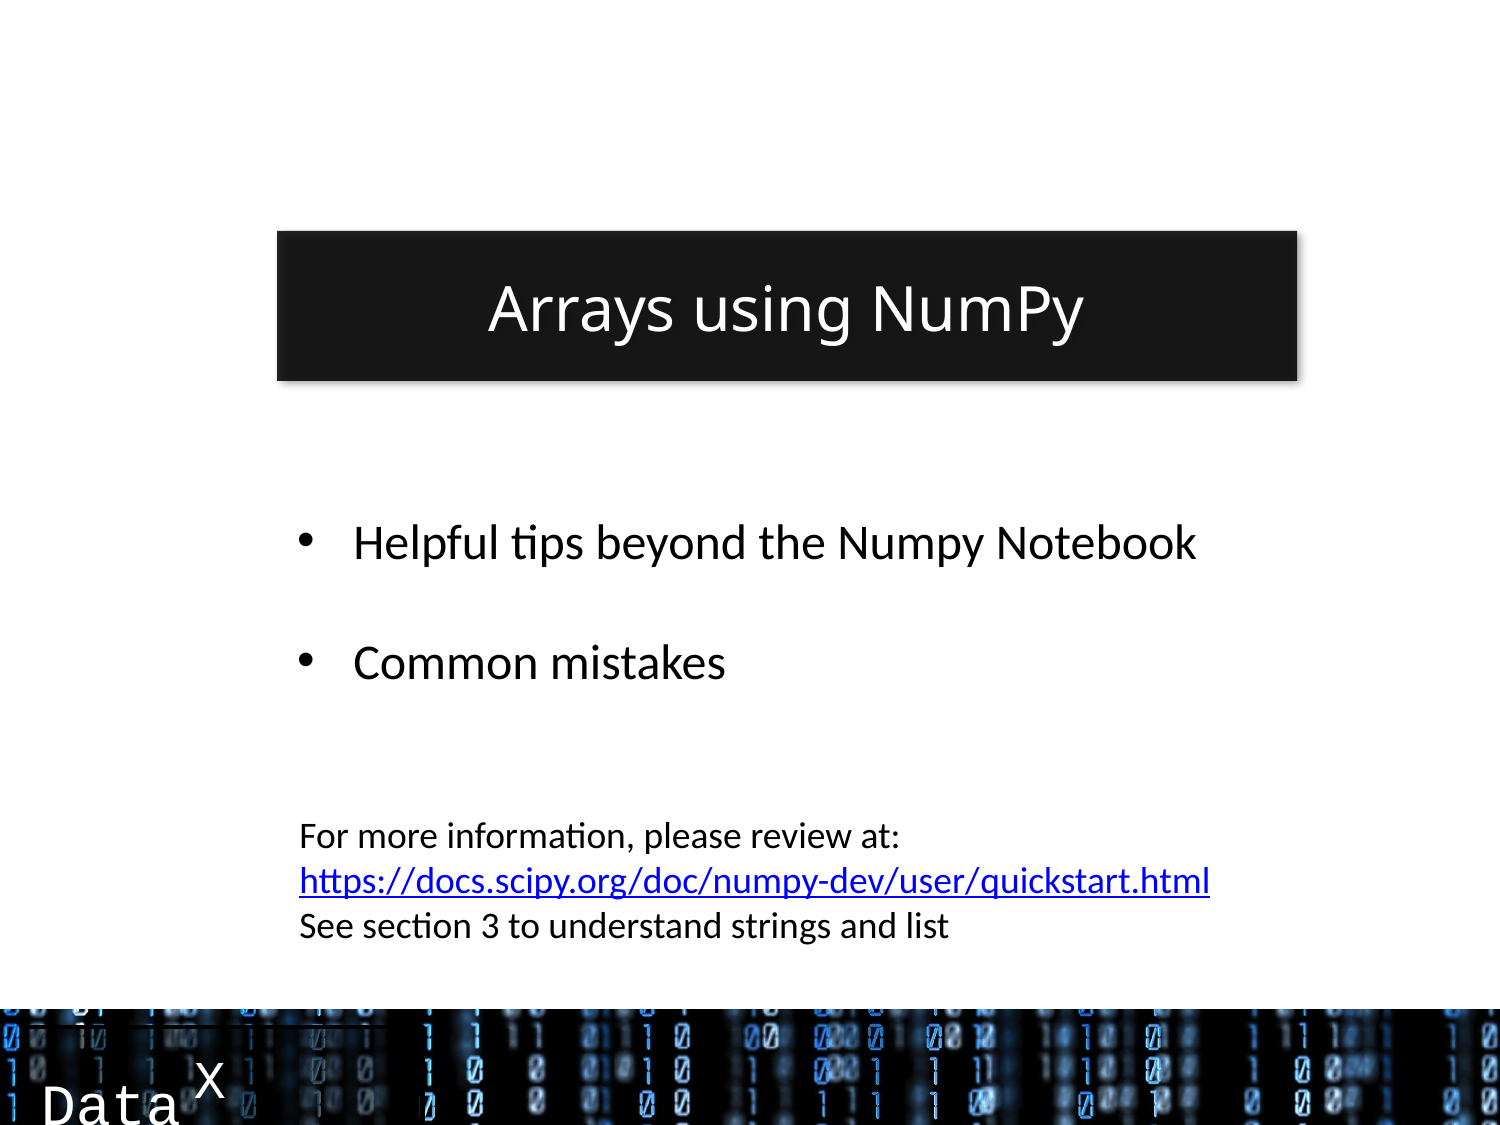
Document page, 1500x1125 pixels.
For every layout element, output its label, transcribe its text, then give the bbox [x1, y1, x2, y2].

picture [154, 1110, 168, 1122]
picture [0, 1009, 1500, 1125]
picture [163, 1120, 171, 1125]
text_box For more information, please review at: https://docs.scipy.org/doc/numpy-dev/user/quickstart.html See section 3 to understand strings and list [284, 803, 1226, 999]
picture [93, 1120, 101, 1125]
text_box Helpful tips beyond the Numpy Notebook Common mistakes [282, 502, 1213, 697]
picture [50, 1091, 67, 1121]
picture [84, 1110, 98, 1122]
picture [28, 1029, 420, 1125]
text_box Arrays using NumPy [277, 230, 1298, 381]
